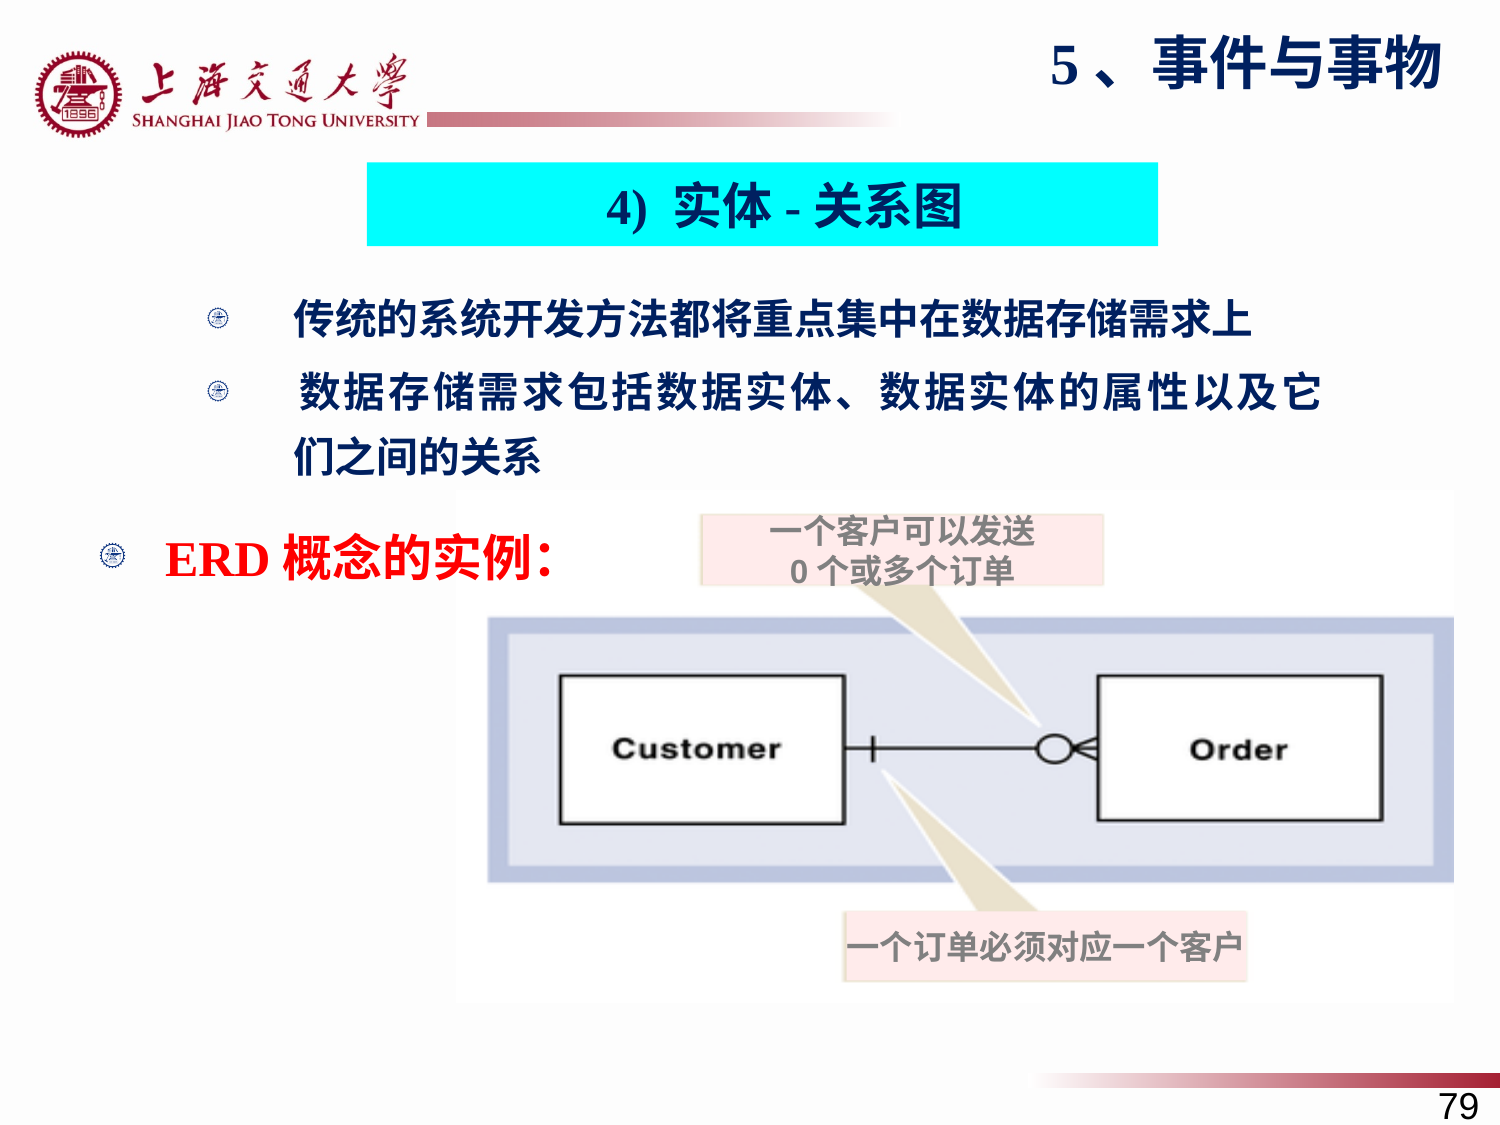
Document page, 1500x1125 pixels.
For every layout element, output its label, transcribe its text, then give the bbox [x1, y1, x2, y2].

picture [1495, 1088, 1500, 1125]
text_box 79 [1086, 1074, 1495, 1125]
picture [0, 0, 1500, 1125]
text_box 5、事件与事物 [182, 7, 1458, 116]
text_box 传统的系统开发方法都将重点集中在数据存储需求上 数据存储需求包括数据实体、数据实体的属性以及它 们之间的关系 [185, 279, 1341, 480]
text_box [456, 490, 1455, 1004]
text_box ERD概念的实例： [76, 500, 451, 594]
text_box 4) 实体-关系图 [366, 162, 1159, 247]
